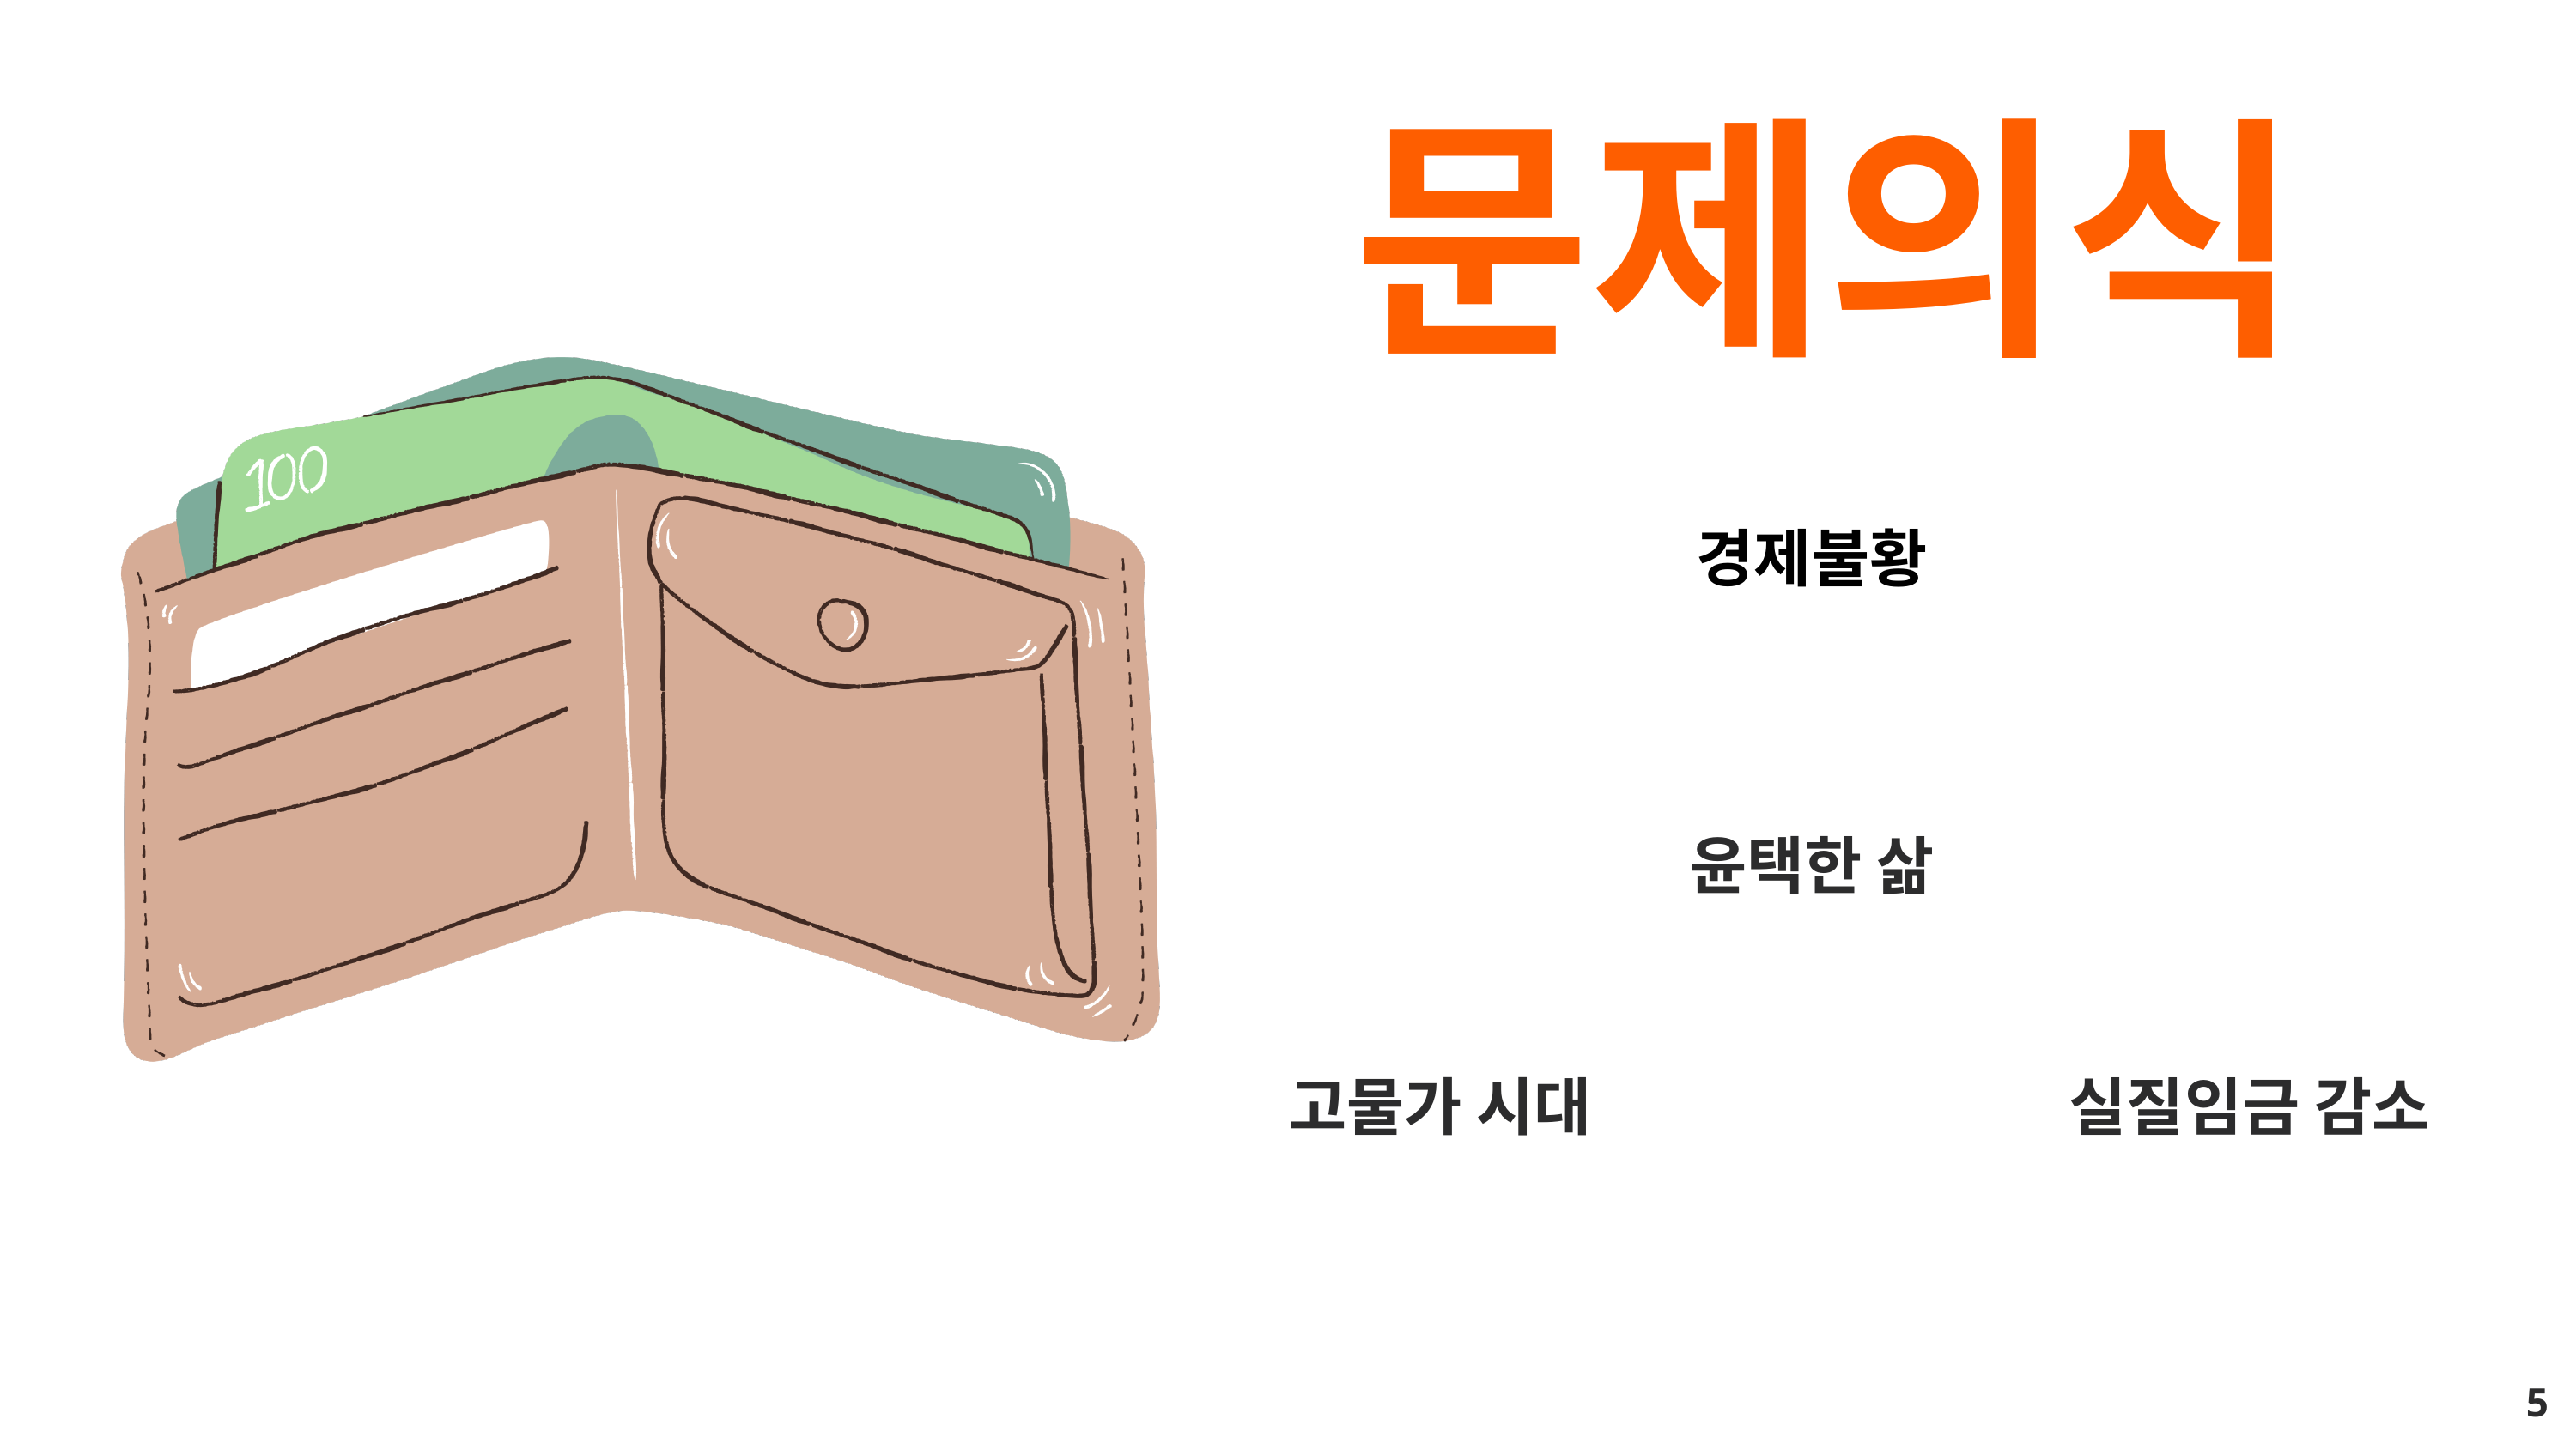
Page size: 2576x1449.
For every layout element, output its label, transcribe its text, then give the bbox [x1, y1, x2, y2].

text_box 문제의식 [1353, 26, 2432, 387]
text_box 윤택한 삶 [1687, 814, 1936, 902]
text_box 고물가 시대 [1287, 1054, 1594, 1143]
text_box 5 [2525, 1368, 2549, 1425]
text_box 경제불황 [1644, 506, 1979, 595]
text_box [120, 354, 1163, 1064]
text_box 실질임금 감소 [2068, 1054, 2432, 1143]
